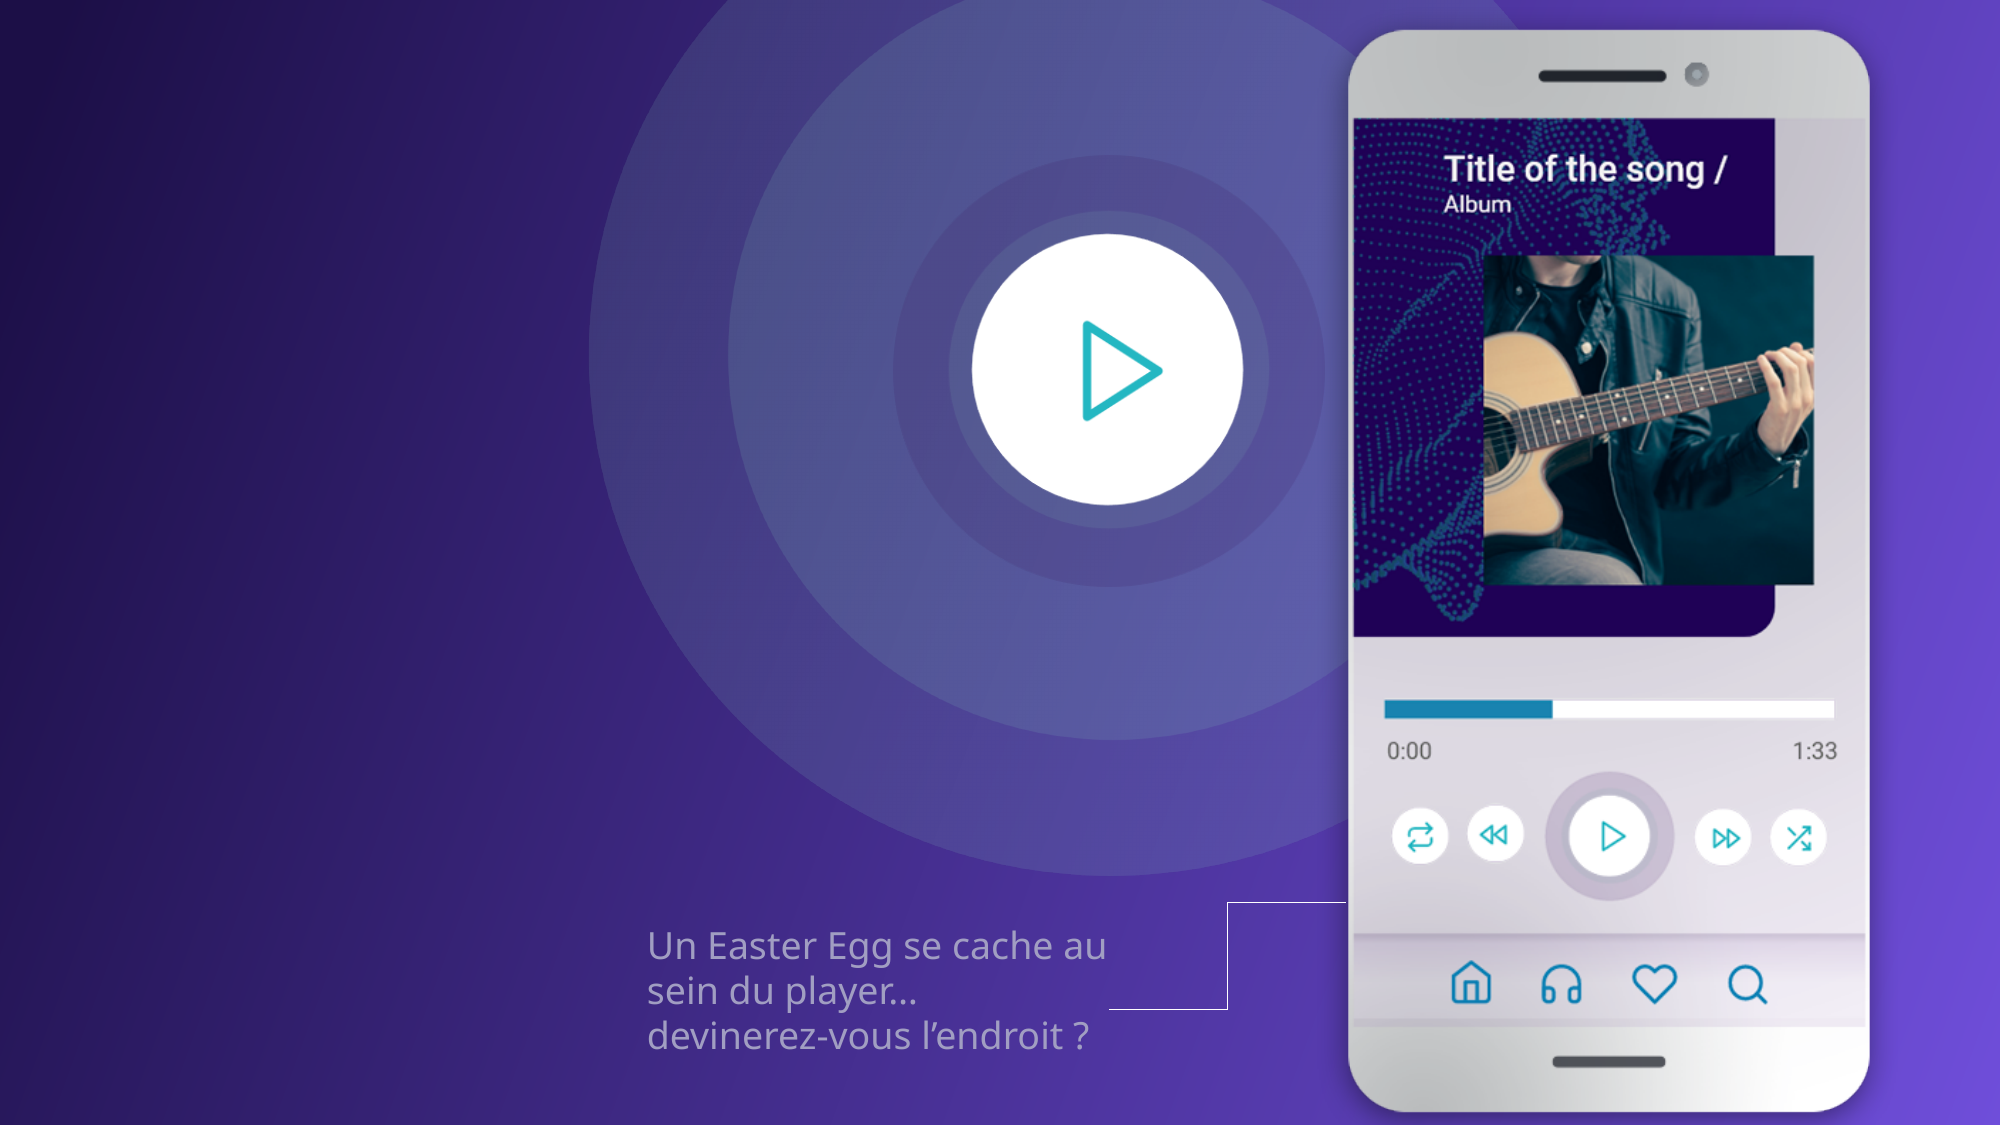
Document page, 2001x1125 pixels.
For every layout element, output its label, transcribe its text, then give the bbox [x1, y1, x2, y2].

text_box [1109, 902, 1346, 1010]
text_box Un Easter Egg se cache au sein du player… devinerez-vous l’endroit ? [632, 914, 1156, 1065]
picture [562, 0, 1914, 1125]
